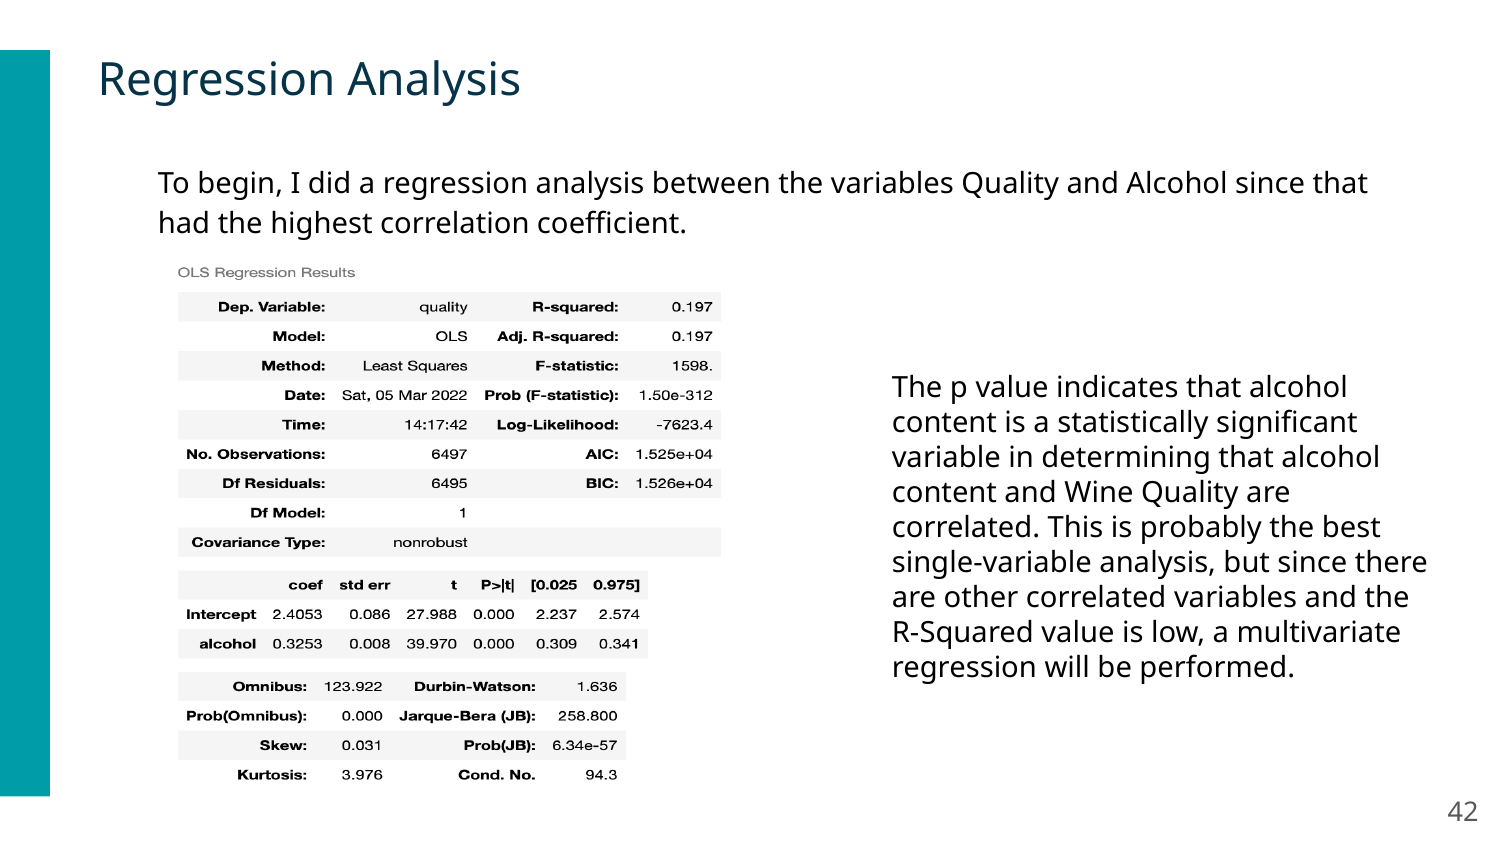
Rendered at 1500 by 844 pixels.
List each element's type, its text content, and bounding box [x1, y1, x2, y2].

slide_number ‹#› [1403, 779, 1494, 844]
title Regression Analysis [97, 50, 1471, 144]
picture [169, 252, 764, 797]
text_box To begin, I did a regression analysis between the variables Quality and Alcohol since that had the highest correlation coefficient. [142, 143, 1404, 255]
text_box The p value indicates that alcohol content is a statistically significant variable in determining that alcohol content and Wine Quality are correlated. This is probably the best single-variable analysis, but since there are other correlated variables and the R-Squared value is low, a multivariate regression will be performed. [876, 353, 1444, 699]
text_box [0, 50, 50, 797]
